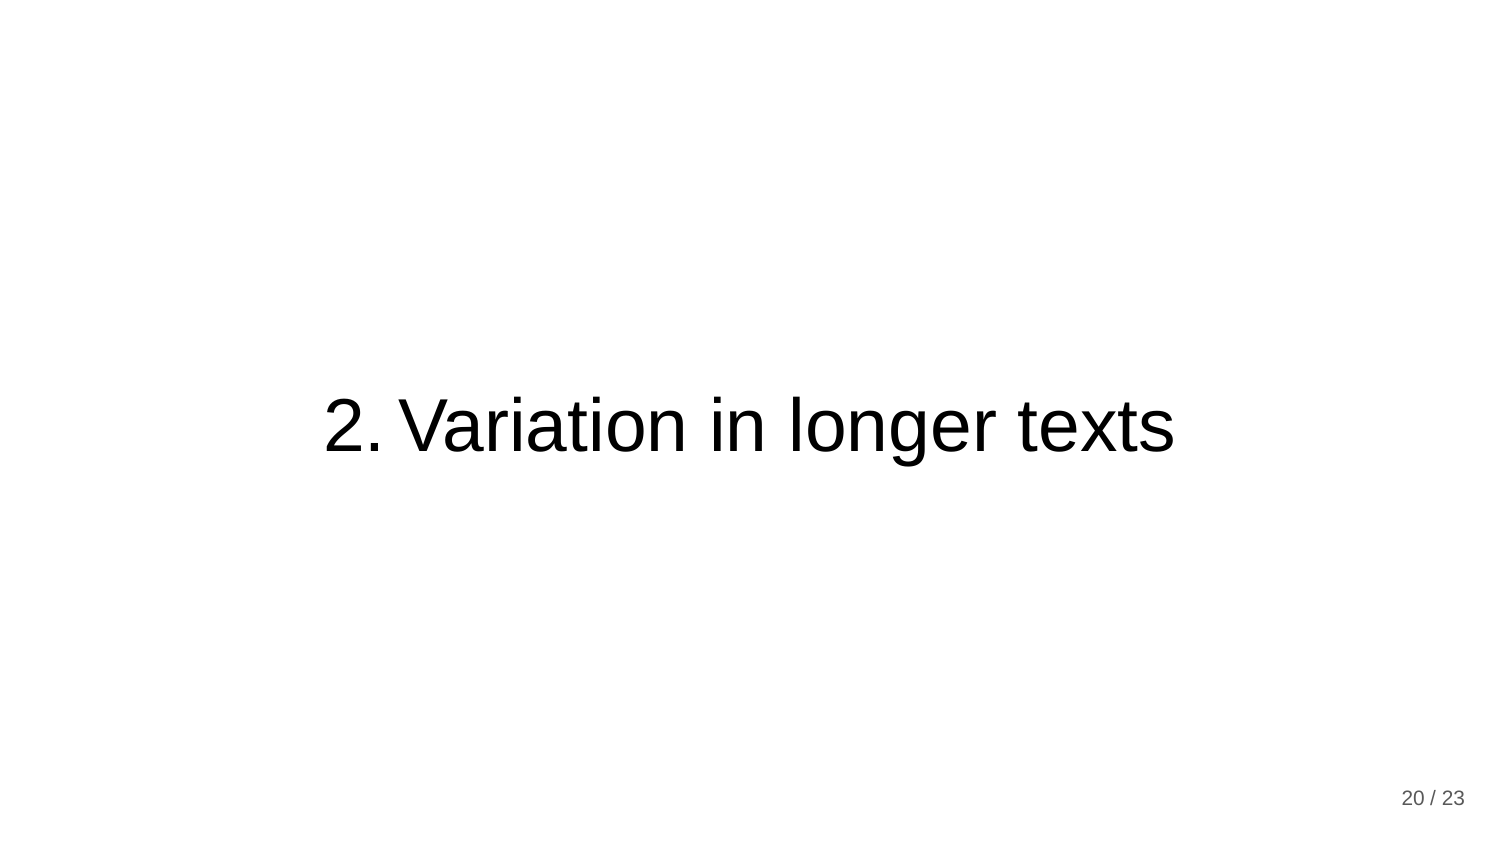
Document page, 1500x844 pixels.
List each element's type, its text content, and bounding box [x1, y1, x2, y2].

slide_number 20 / 23 [1373, 764, 1480, 830]
title Variation in longer texts [51, 352, 1449, 491]
